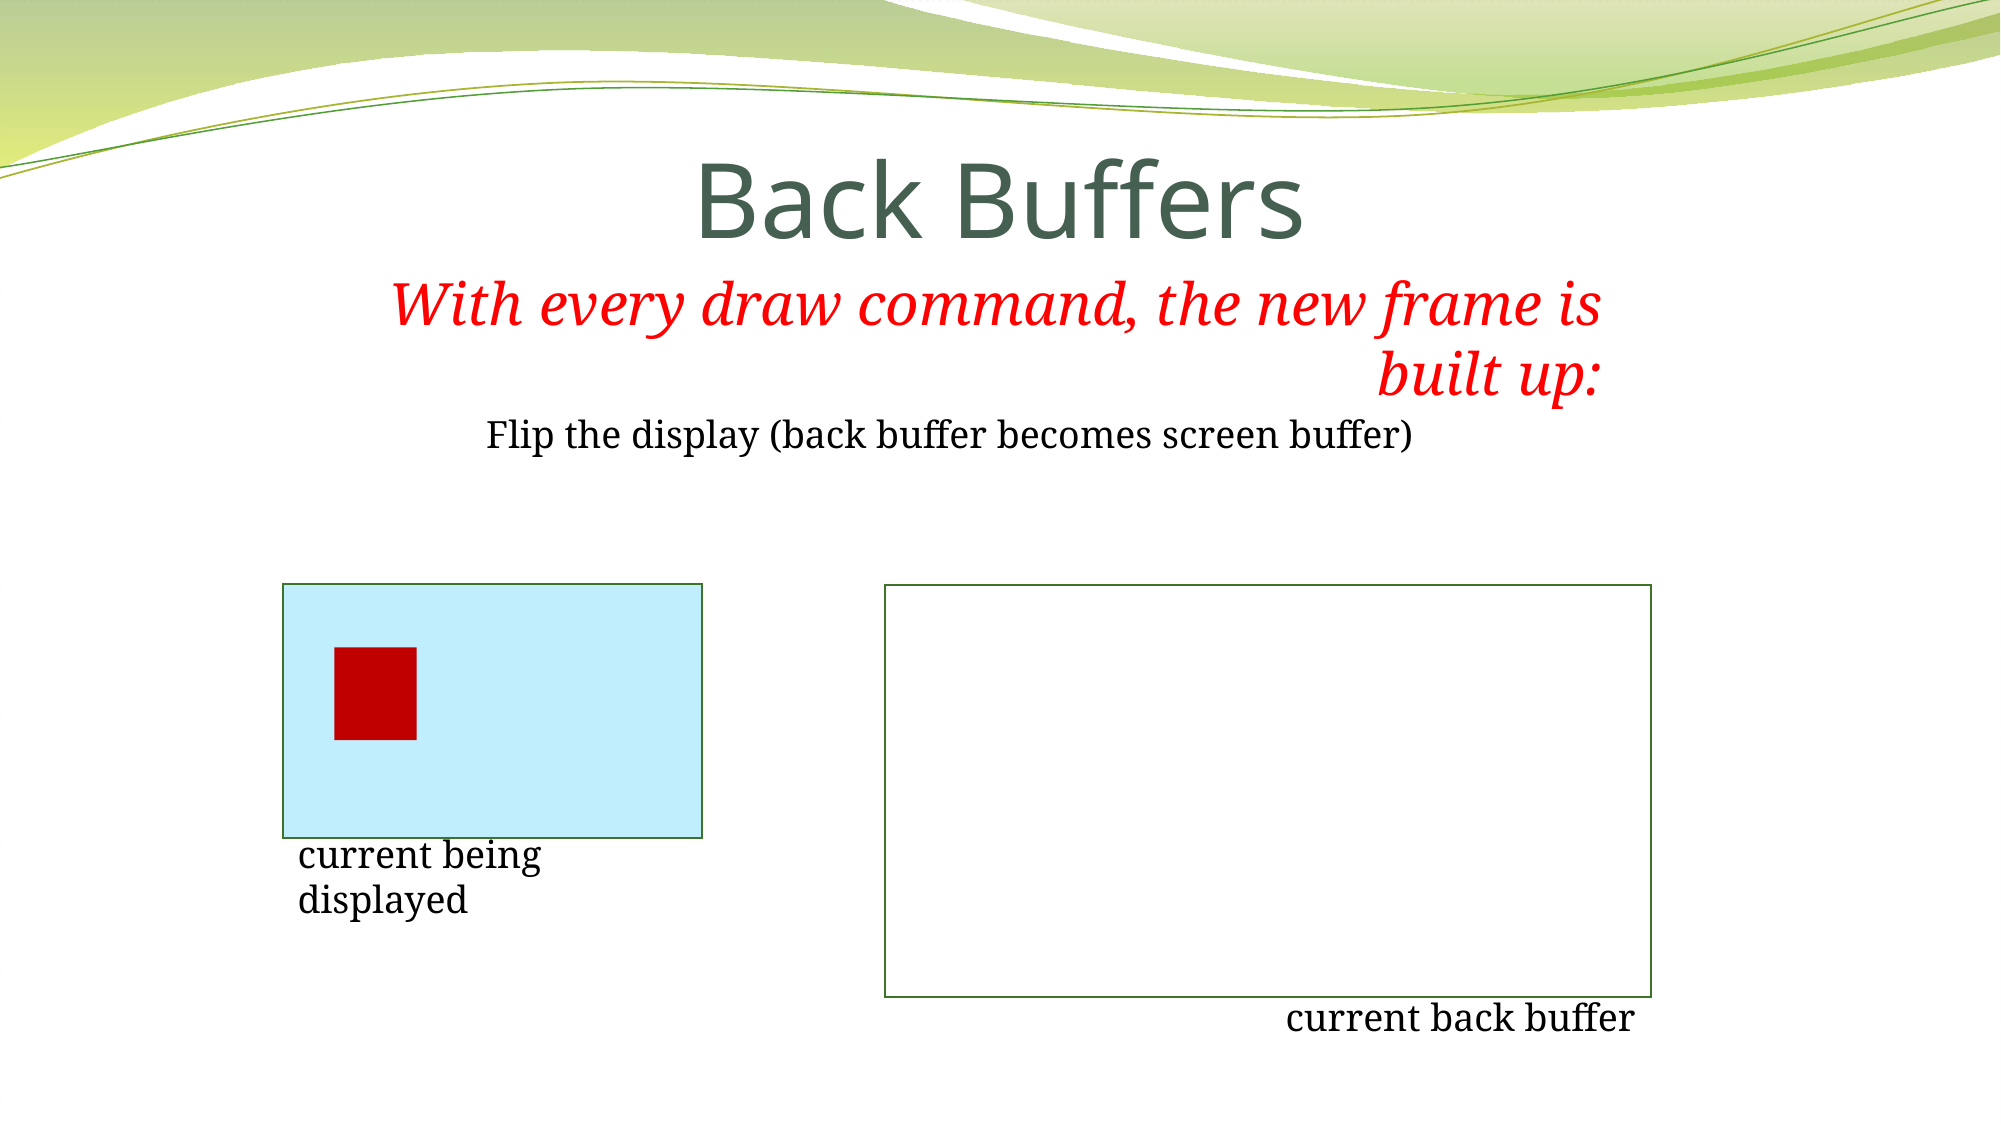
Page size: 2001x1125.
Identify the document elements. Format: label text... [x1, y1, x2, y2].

text_box With every draw command, the new frame is built up: [282, 259, 1618, 403]
text_box current back buffer [1231, 998, 1651, 1046]
text_box Flip the display (back buffer becomes screen buffer) [282, 403, 1618, 464]
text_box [282, 583, 702, 839]
text_box [884, 584, 1652, 998]
title Back Buffers [99, 115, 1900, 260]
text_box current being displayed [282, 839, 702, 929]
